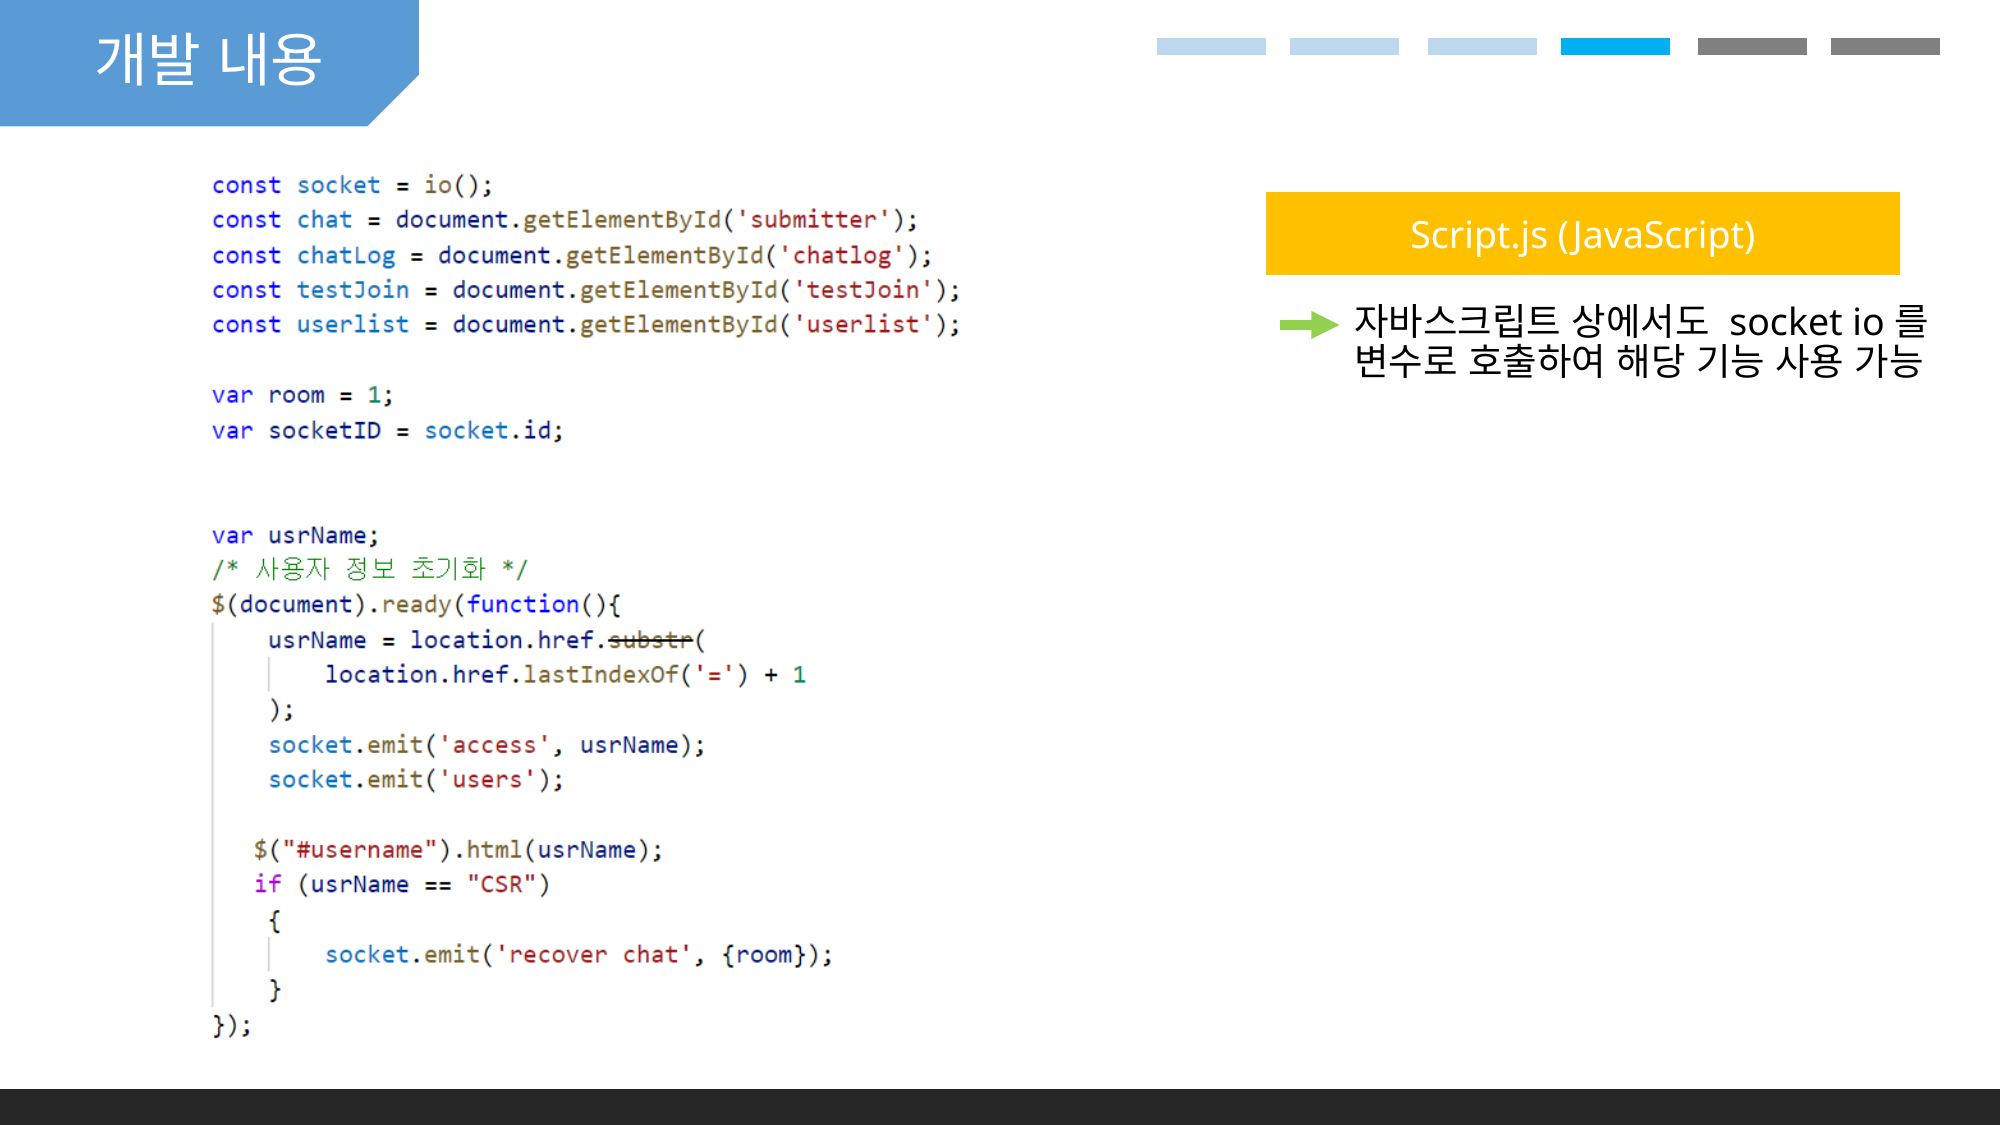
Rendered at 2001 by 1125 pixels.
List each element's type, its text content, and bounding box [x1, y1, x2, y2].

text_box 개발 내용 [23, 15, 396, 100]
text_box [0, 0, 420, 128]
text_box Script.js (JavaScript) [1265, 191, 1901, 276]
picture [199, 160, 1002, 1056]
text_box 자바스크립트 상에서도 socket io를 변수로 호출하여 해당 기능 사용 가능 [1339, 295, 1984, 403]
text_box [0, 1088, 2000, 1125]
